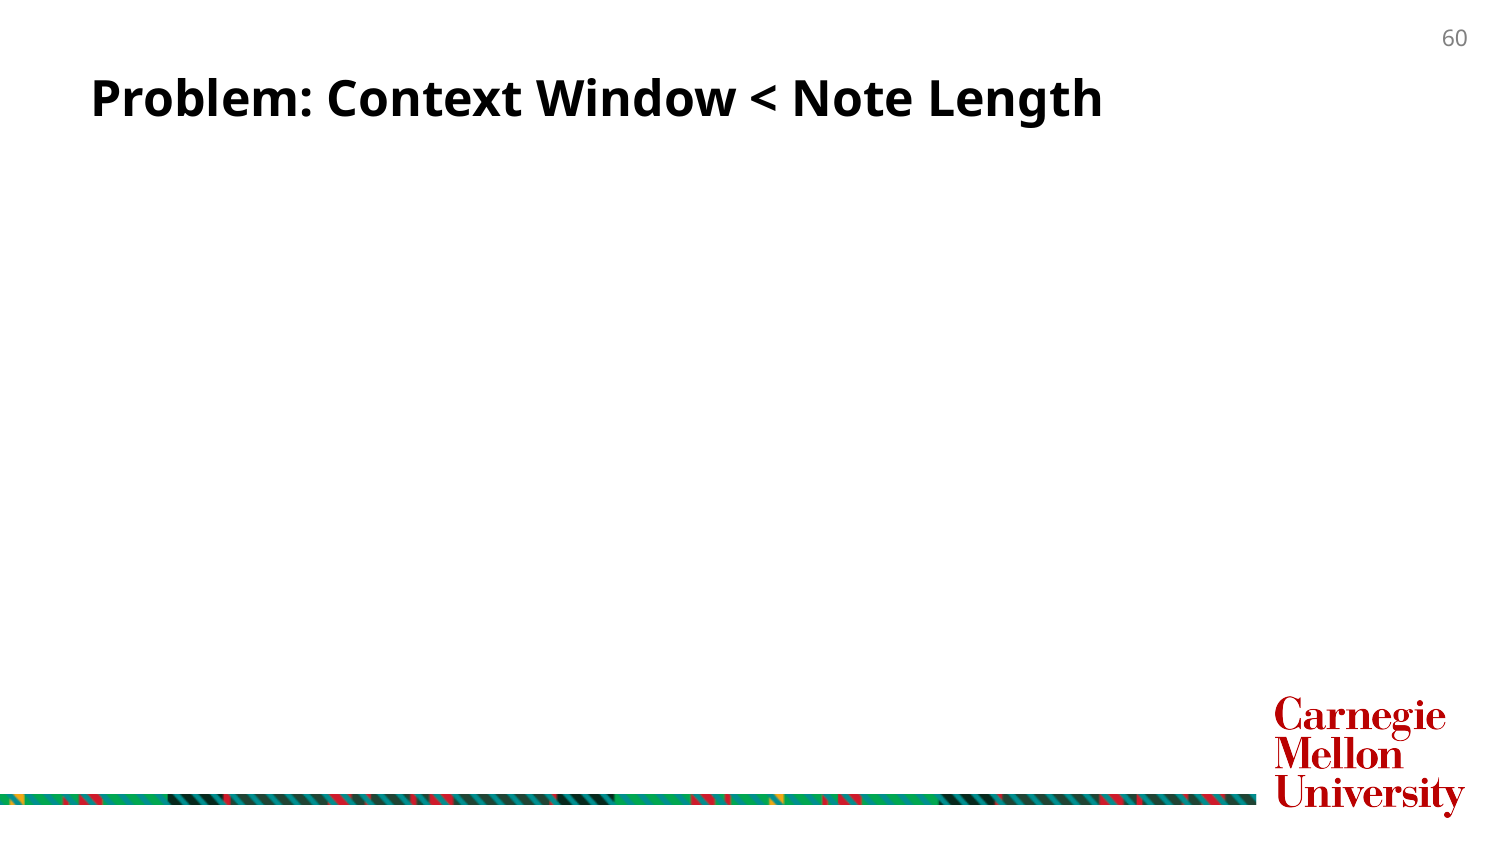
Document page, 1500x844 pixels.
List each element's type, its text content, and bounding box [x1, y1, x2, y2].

picture [0, 794, 1257, 805]
picture [1275, 696, 1465, 818]
title Problem: Context Window < Note Length [75, 59, 1425, 160]
